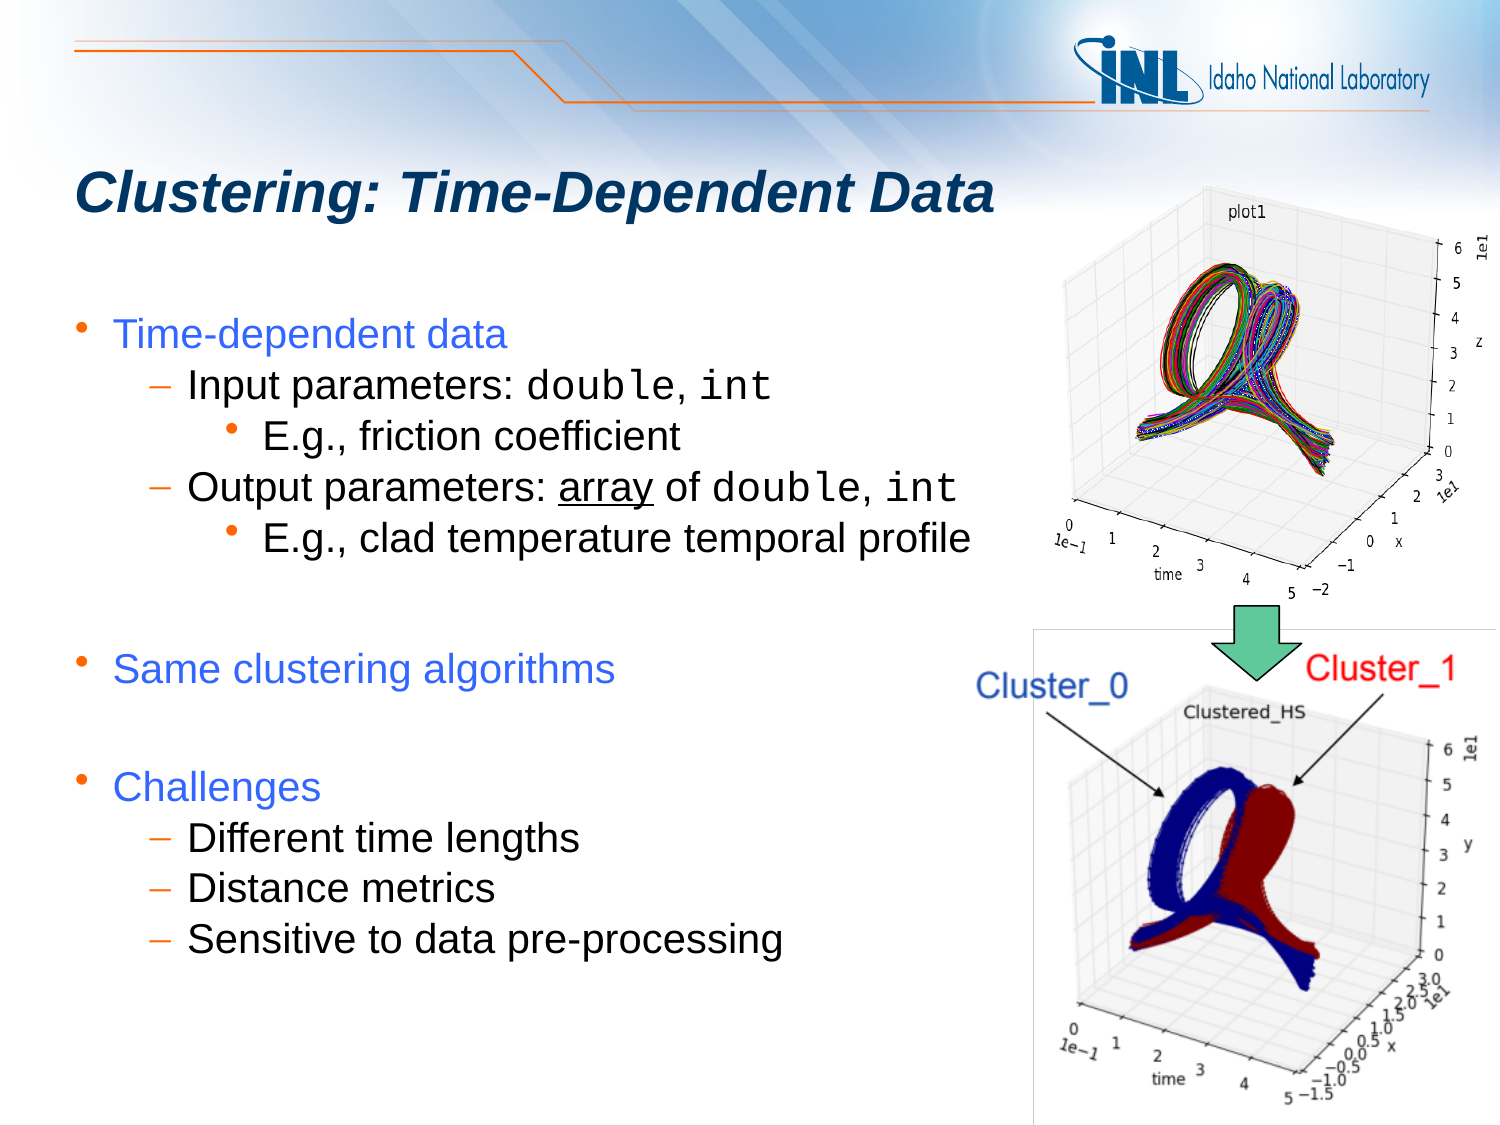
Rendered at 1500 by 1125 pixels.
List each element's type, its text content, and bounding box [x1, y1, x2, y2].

title Clustering: Time-Dependent Data [74, 164, 1017, 227]
list Time-dependent data Input parameters: double, int E.g., friction coefficient Output parameters: array of double, int E.g., clad temperature temporal profile Same clustering algorithms Challenges Different time lengths Distance metrics Sensitive to data pre-processing [74, 314, 1019, 1096]
picture [0, 0, 1500, 1125]
